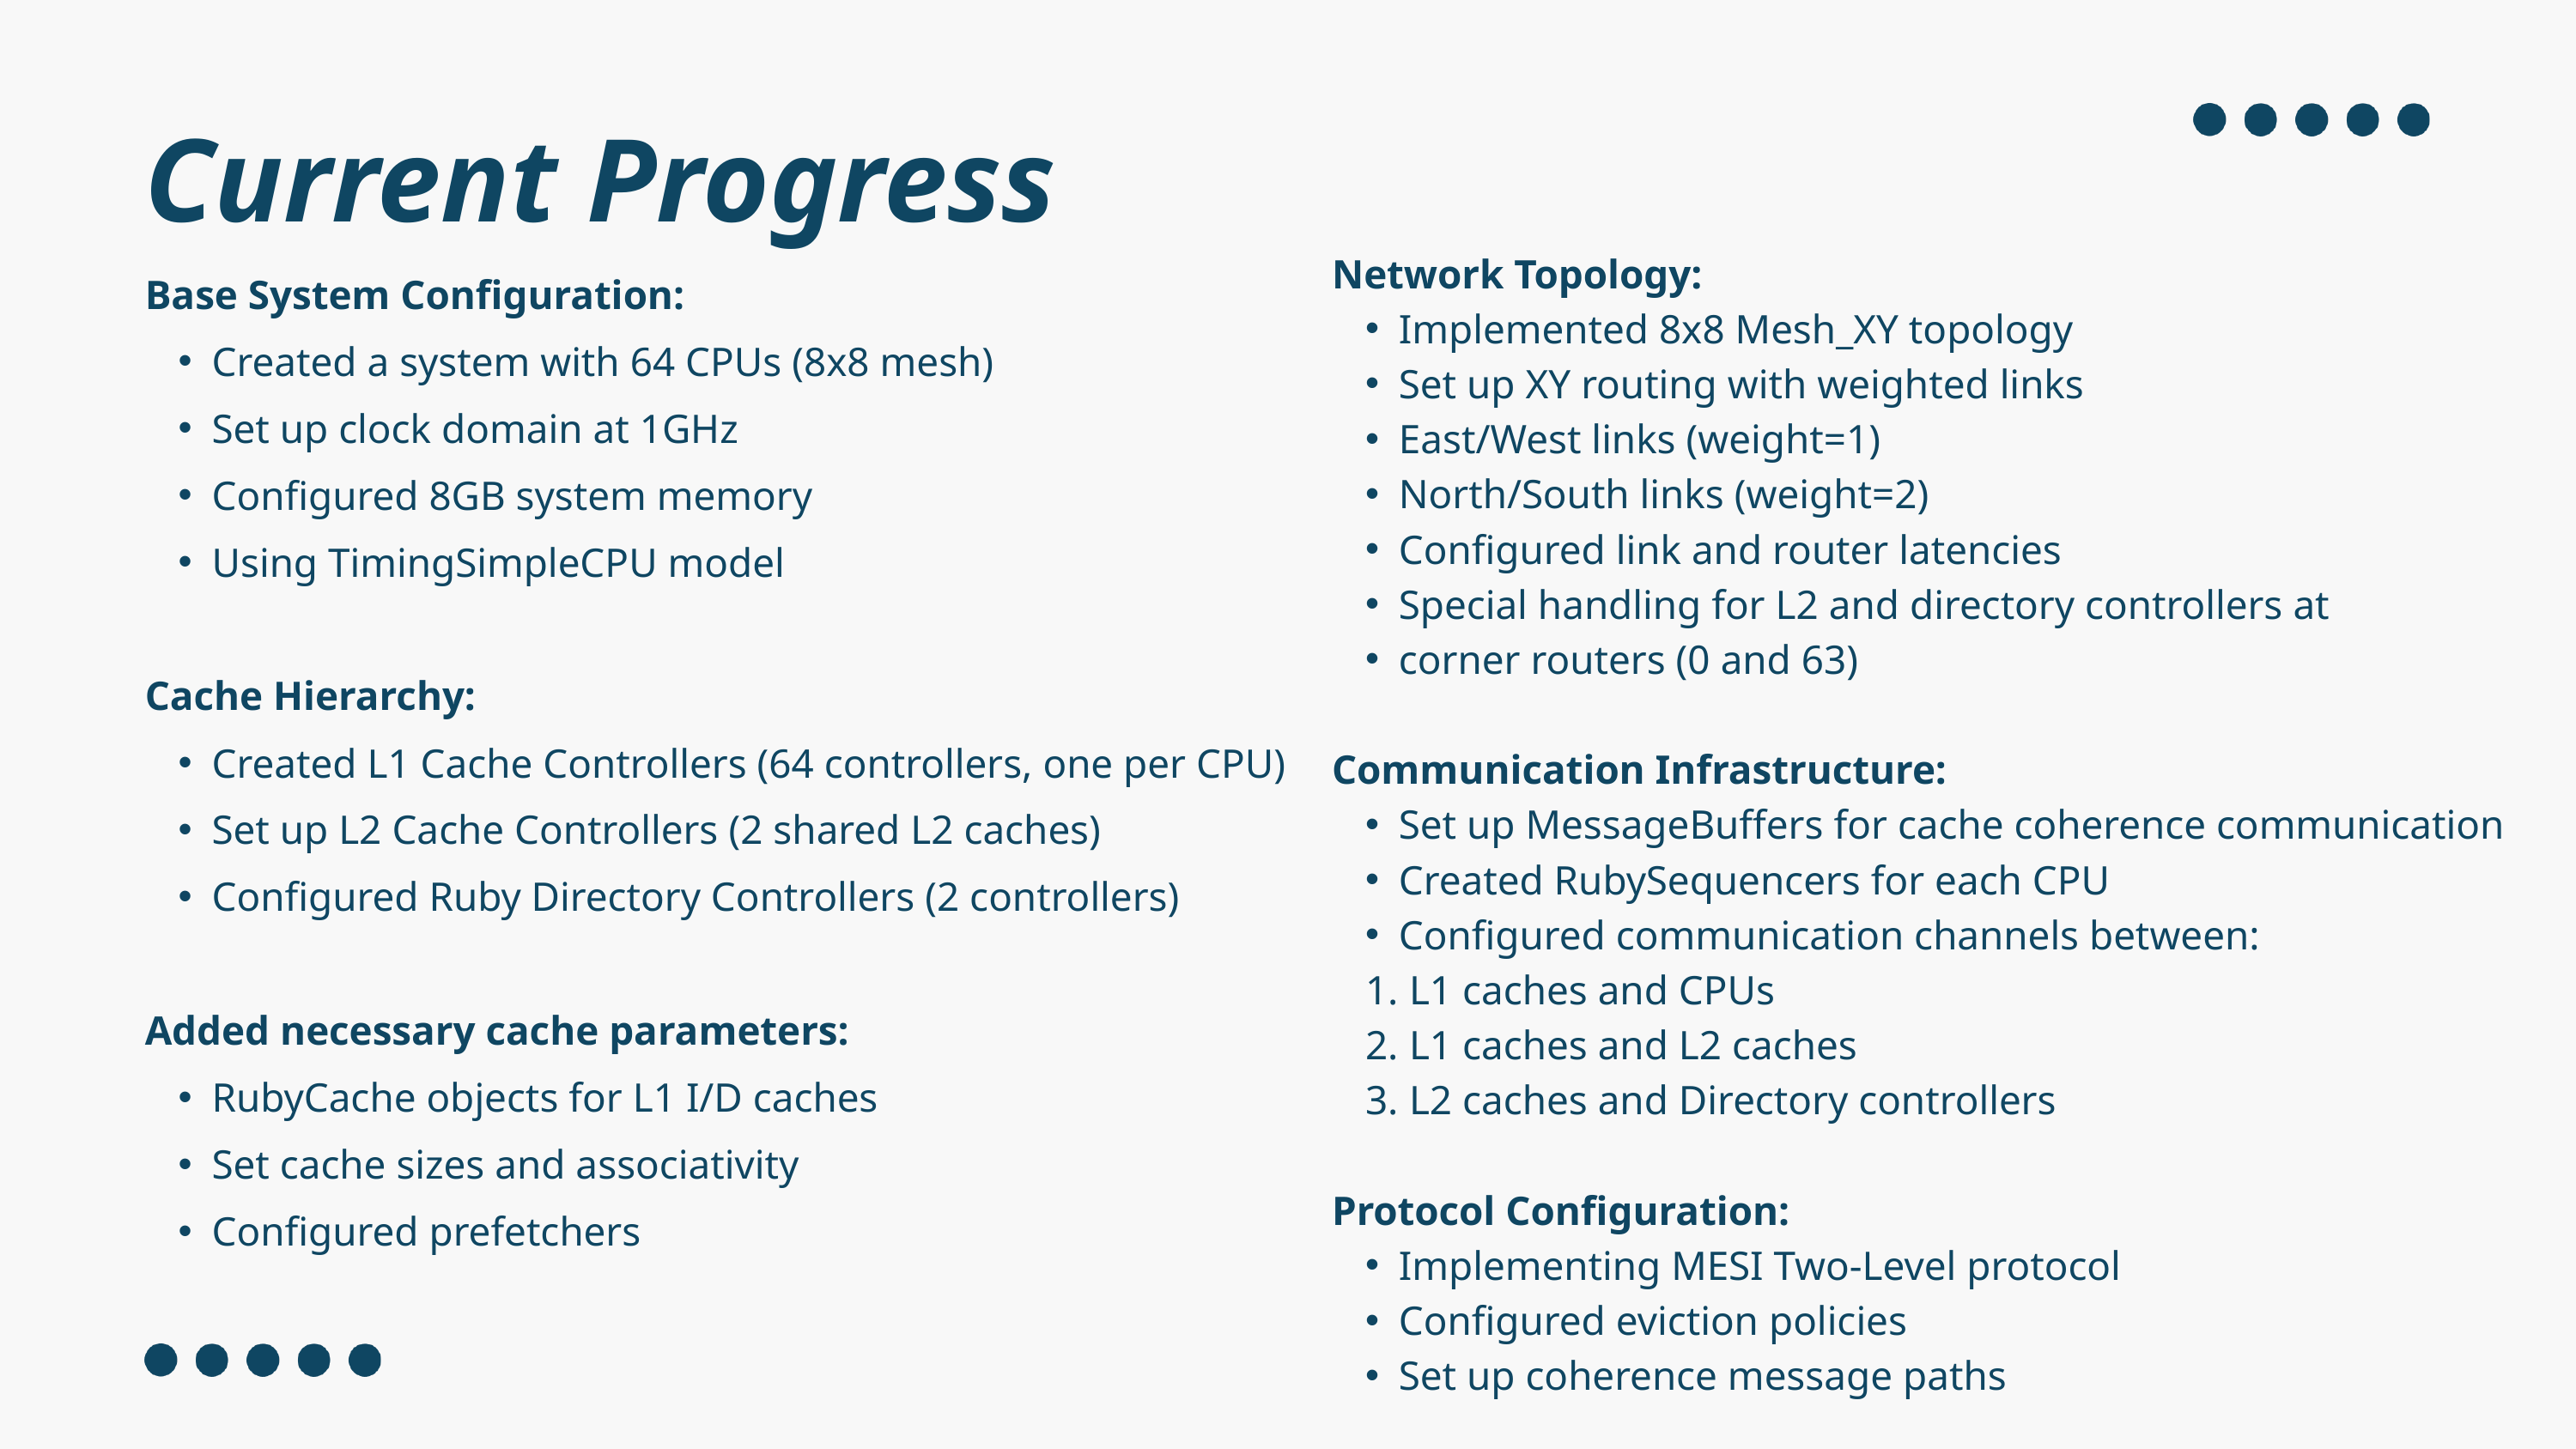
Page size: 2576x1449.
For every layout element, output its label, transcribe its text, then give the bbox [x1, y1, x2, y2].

text_box [144, 1342, 381, 1378]
text_box [2193, 101, 2430, 137]
text_box Current Progress [144, 84, 2127, 246]
text_box Network Topology: Implemented 8x8 Mesh_XY topology Set up XY routing with weighted links East/West links (weight=1) North/South links (weight=2) Configured link and router latencies Special handling for L2 and directory controllers at corner routers (0 and 63) Communication Infrastructure: Set up MessageBuffers for cache coherence communication Created RubySequencers for each CPU Configured communication channels between: L1 caches and CPUs L1 caches and L2 caches L2 caches and Directory controllers Protocol Configuration: Implementing MESI Two-Level protocol Configured eviction policies Set up coherence message paths [1332, 240, 2524, 1449]
text_box Base System Configuration: Created a system with 64 CPUs (8x8 mesh) Set up clock domain at 1GHz Configured 8GB system memory Using TimingSimpleCPU model Cache Hierarchy: Created L1 Cache Controllers (64 controllers, one per CPU) Set up L2 Cache Controllers (2 shared L2 caches) Configured Ruby Directory Controllers (2 controllers) Added necessary cache parameters: RubyCache objects for L1 I/D caches Set cache sizes and associativity Configured prefetchers [144, 250, 1289, 1254]
